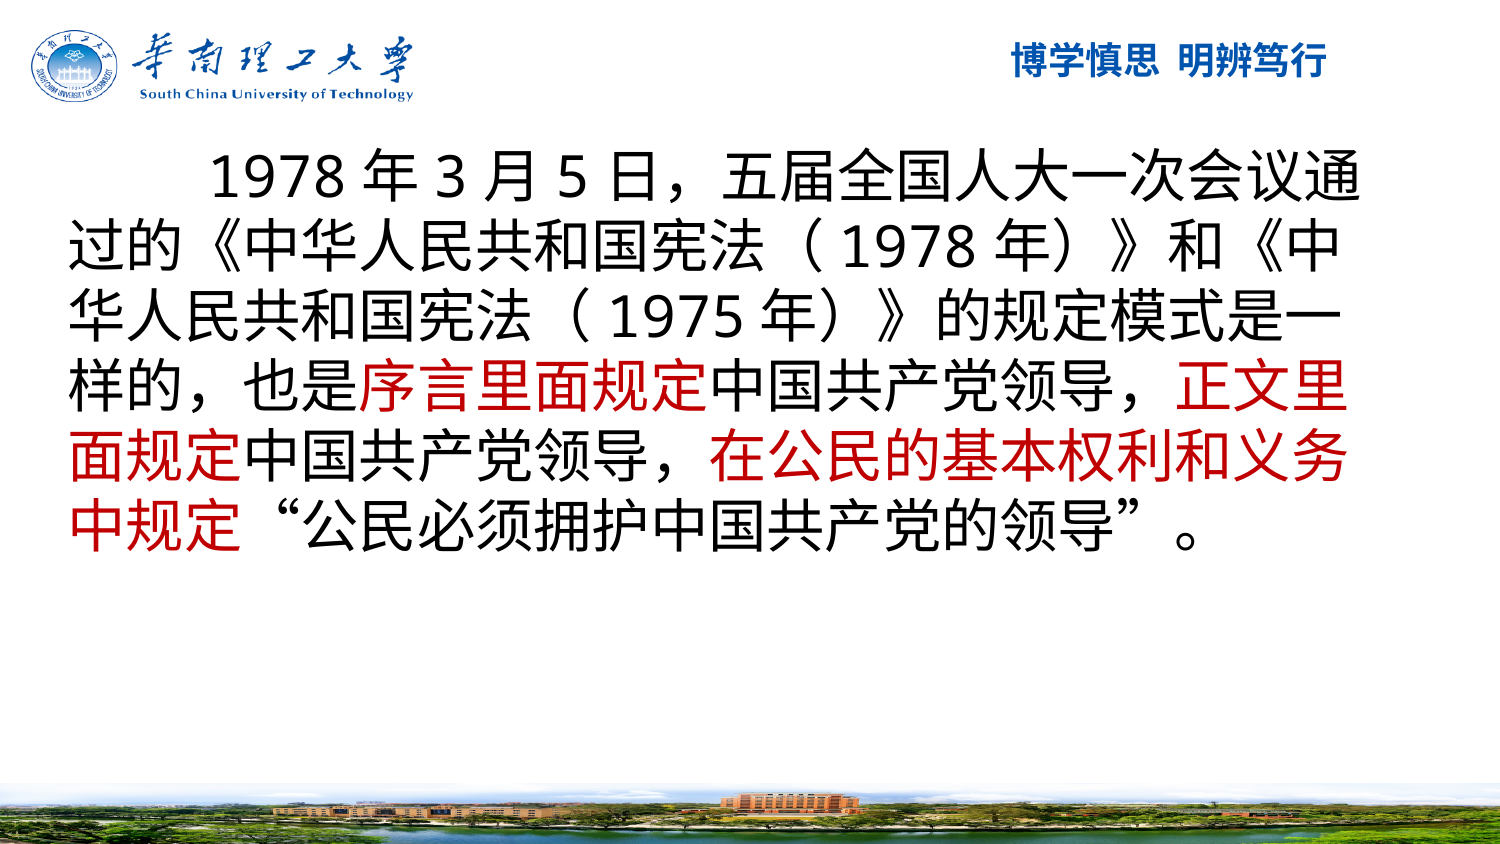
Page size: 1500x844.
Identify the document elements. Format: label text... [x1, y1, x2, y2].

picture [0, 783, 1500, 844]
text_box 博学慎思 明辨笃行 [997, 30, 1373, 89]
text_box 1978年3月5日，五届全国人大一次会议通过的《中华人民共和国宪法（1978年）》和《中华人民共和国宪法（1975年）》的规定模式是一样的，也是序言里面规定中国共产党领导，正文里面规定中国共产党领导，在公民的基本权利和义务中规定“公民必须拥护中国共产党的领导”。 [53, 132, 1407, 567]
picture [30, 30, 413, 103]
